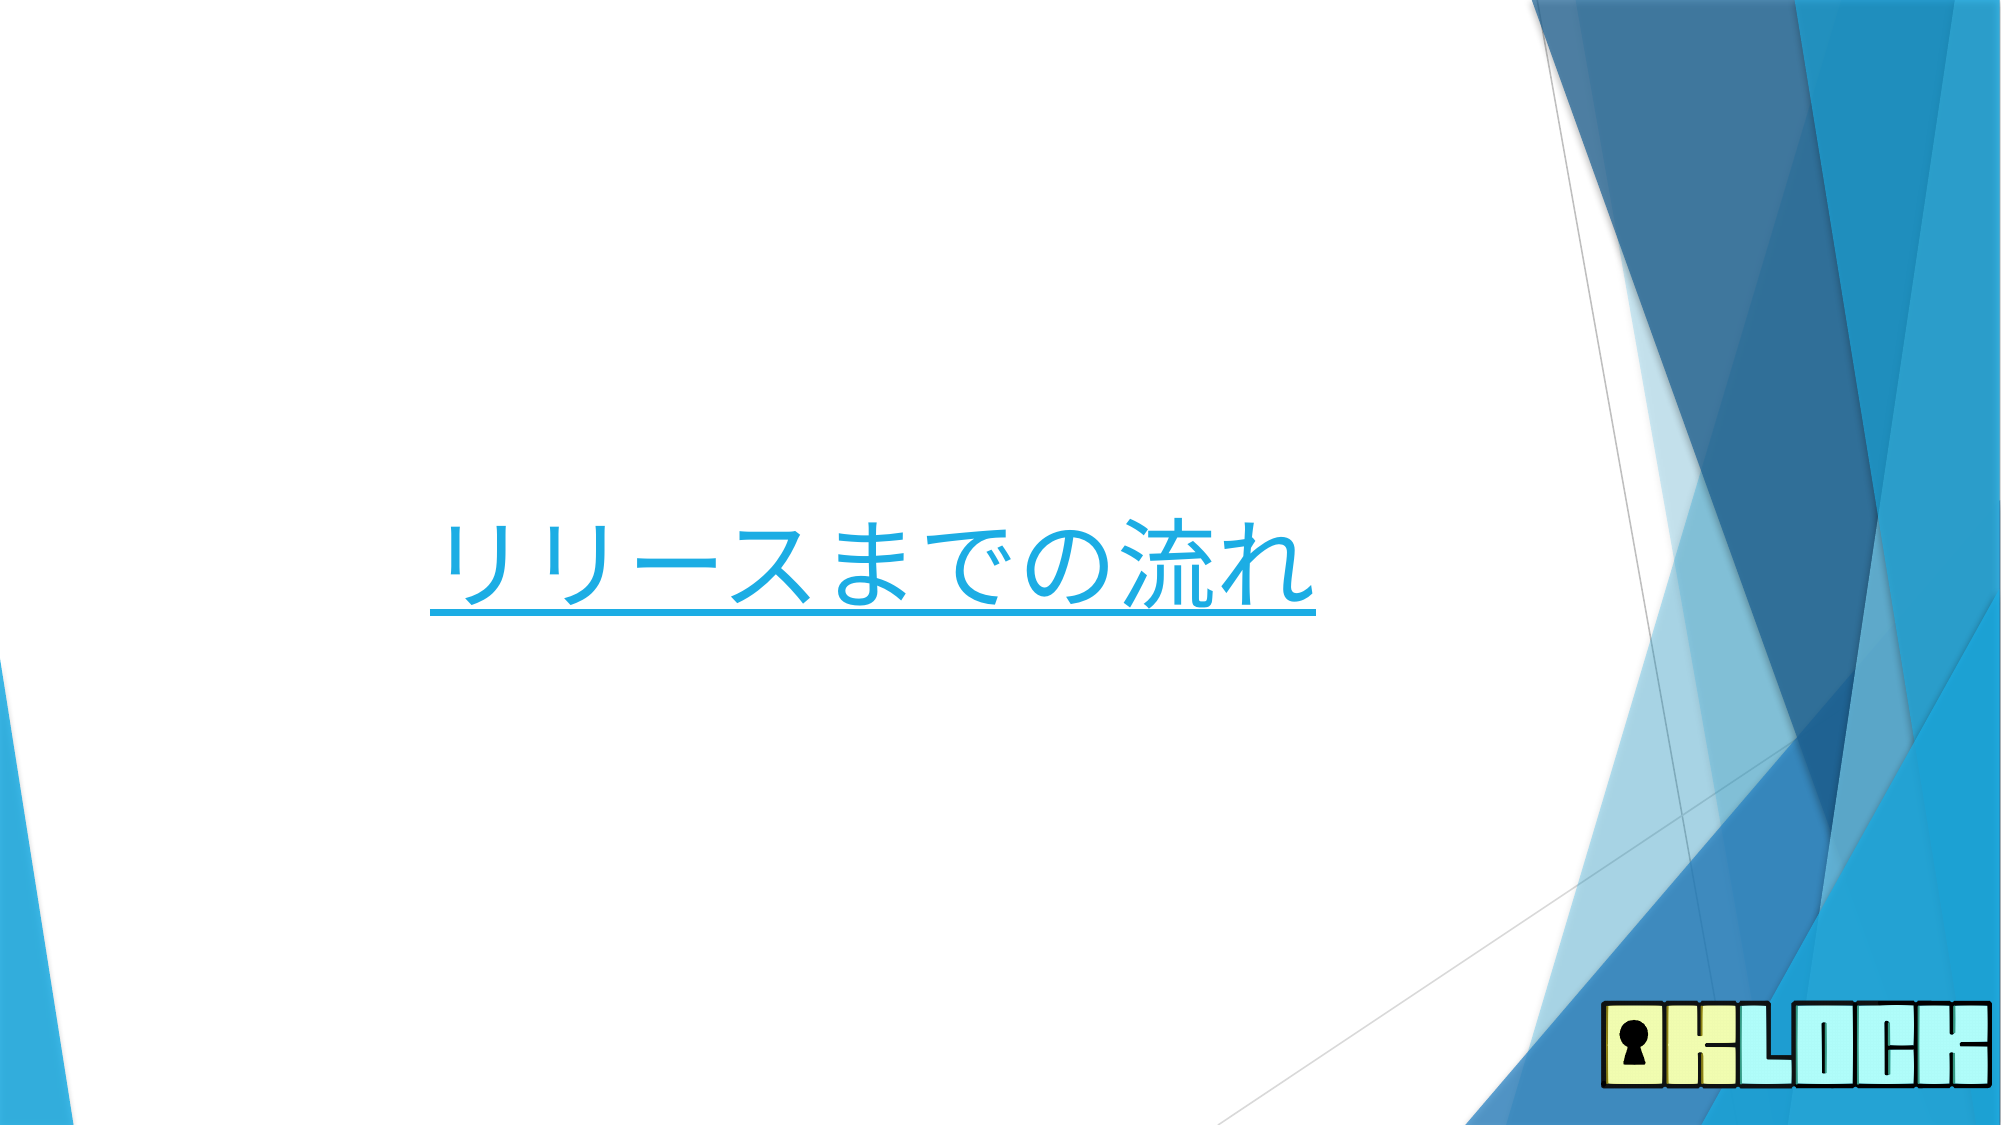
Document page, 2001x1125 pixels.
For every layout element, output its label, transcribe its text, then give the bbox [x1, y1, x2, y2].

picture [1589, 968, 2001, 1123]
title リリースまでの流れ [415, 495, 1481, 630]
